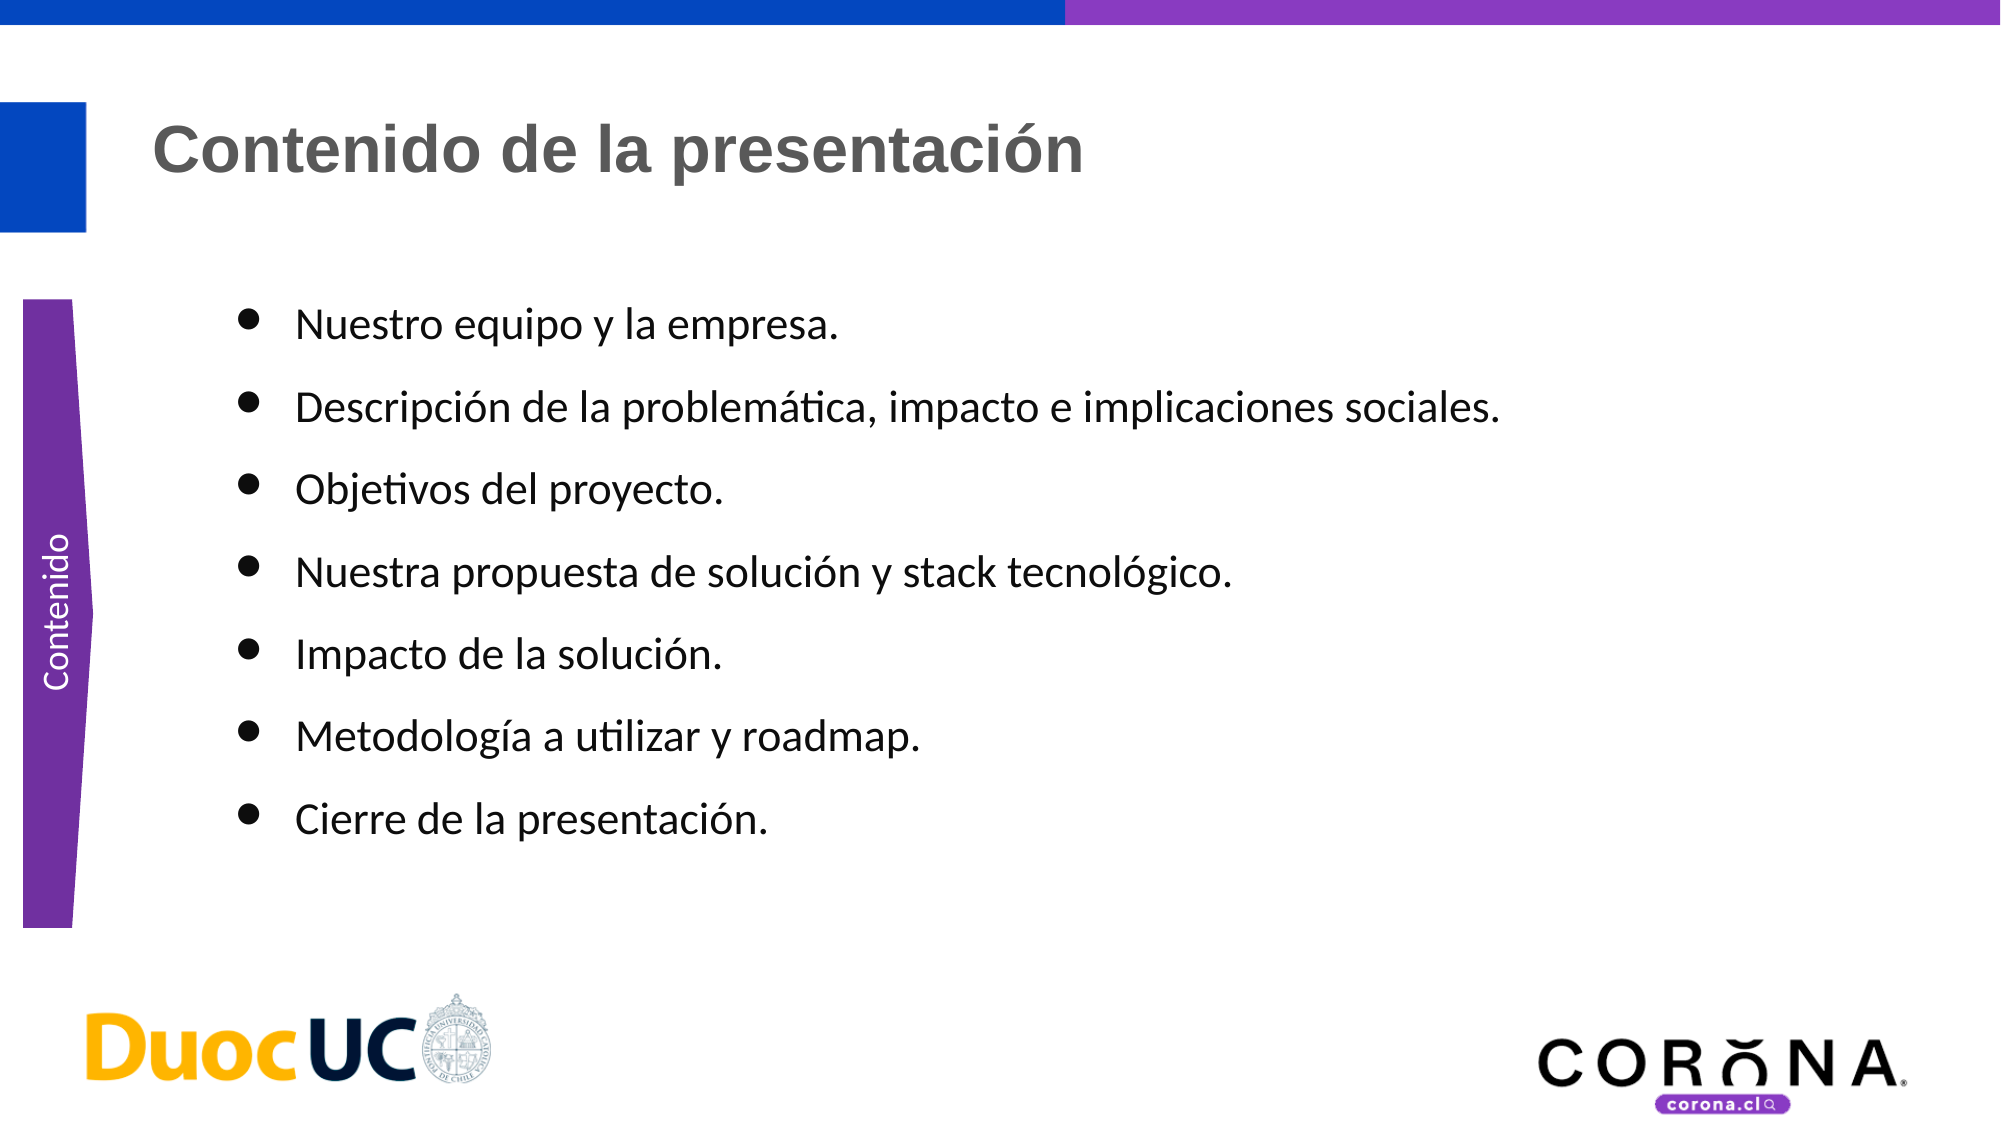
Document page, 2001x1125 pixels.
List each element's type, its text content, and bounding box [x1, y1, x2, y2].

picture [0, 0, 2001, 1125]
text_box [84, 478, 94, 750]
text_box Nuestro equipo y la empresa. Descripción de la problemática, impacto e implicaciones sociales. Objetivos del proyecto. Nuestra propuesta de solución y stack tecnológico. Impacto de la solución. Metodología a utilizar y roadmap. Cierre de la presentación. [205, 258, 1921, 1041]
text_box Contenido [23, 299, 84, 926]
slide_number ‹#› [1539, 1059, 1990, 1119]
title Contenido de la presentación [137, 107, 1921, 300]
